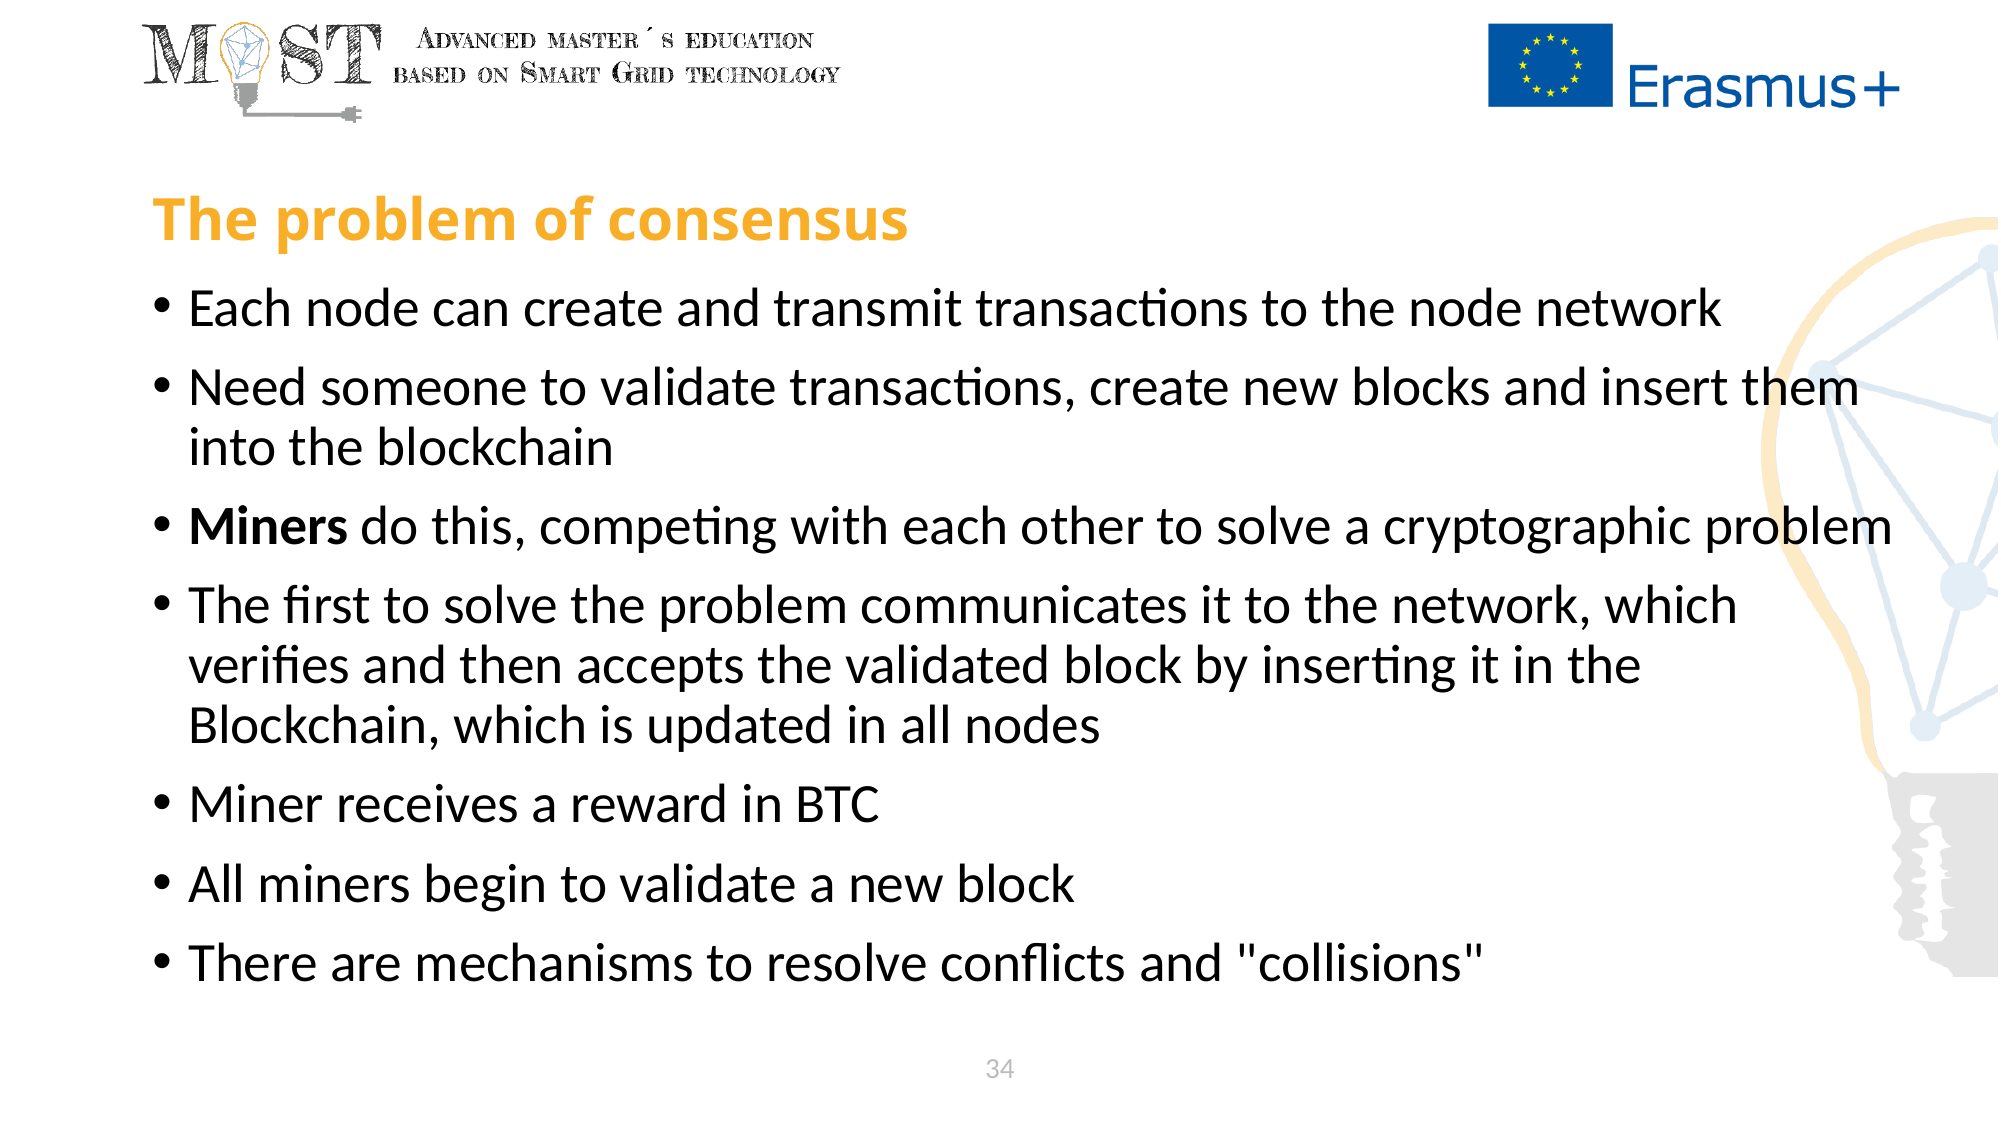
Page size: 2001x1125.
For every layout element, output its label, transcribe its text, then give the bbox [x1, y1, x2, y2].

slide_number 34 [935, 1064, 1065, 1098]
list Each node can create and transmit transactions to the node network Need someone to validate transactions, create new blocks and insert them into the blockchain Miners do this, competing with each other to solve a cryptographic problem The first to solve the problem communicates it to the network, which verifies and then accepts the validated block by inserting it in the Blockchain, which is updated in all nodes Miner receives a reward in BTC All miners begin to validate a new block There are mechanisms to resolve conflicts and "collisions" [137, 270, 1923, 1064]
picture [1464, 0, 1923, 131]
picture [135, 22, 841, 130]
title The problem of consensus [137, 135, 1863, 270]
